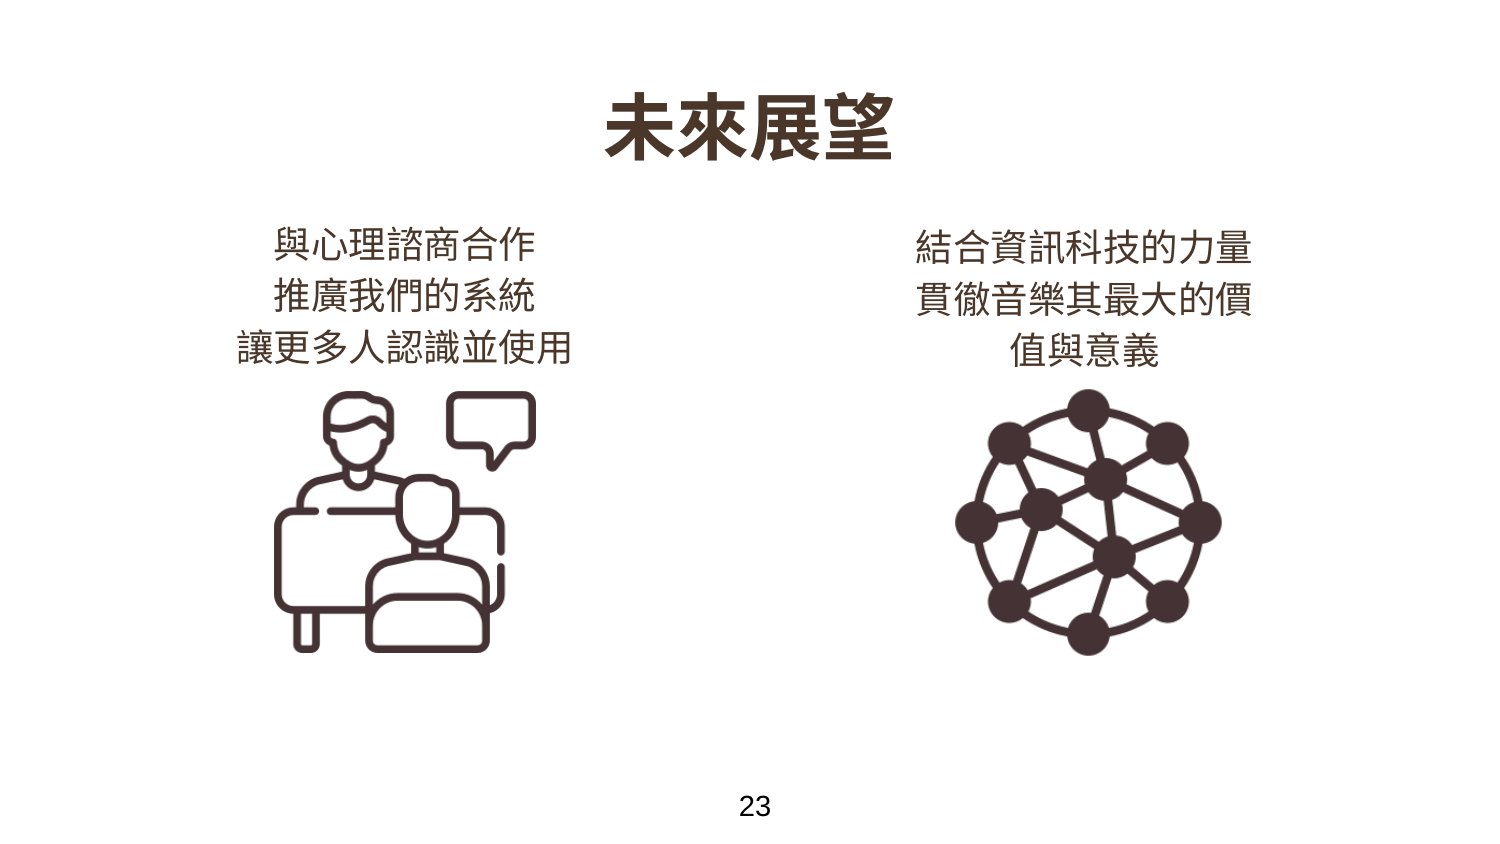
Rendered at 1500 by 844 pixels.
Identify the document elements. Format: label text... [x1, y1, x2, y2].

title 未來展望 [116, 66, 1383, 170]
picture [950, 384, 1226, 660]
text_box 與心理諮商合作 推廣我們的系統 讓更多人認識並使用 [209, 199, 601, 333]
text_box 23 [723, 779, 797, 830]
picture [274, 391, 536, 653]
text_box 結合資訊科技的力量 貫徹音樂其最大的價值與意義 [899, 208, 1270, 343]
